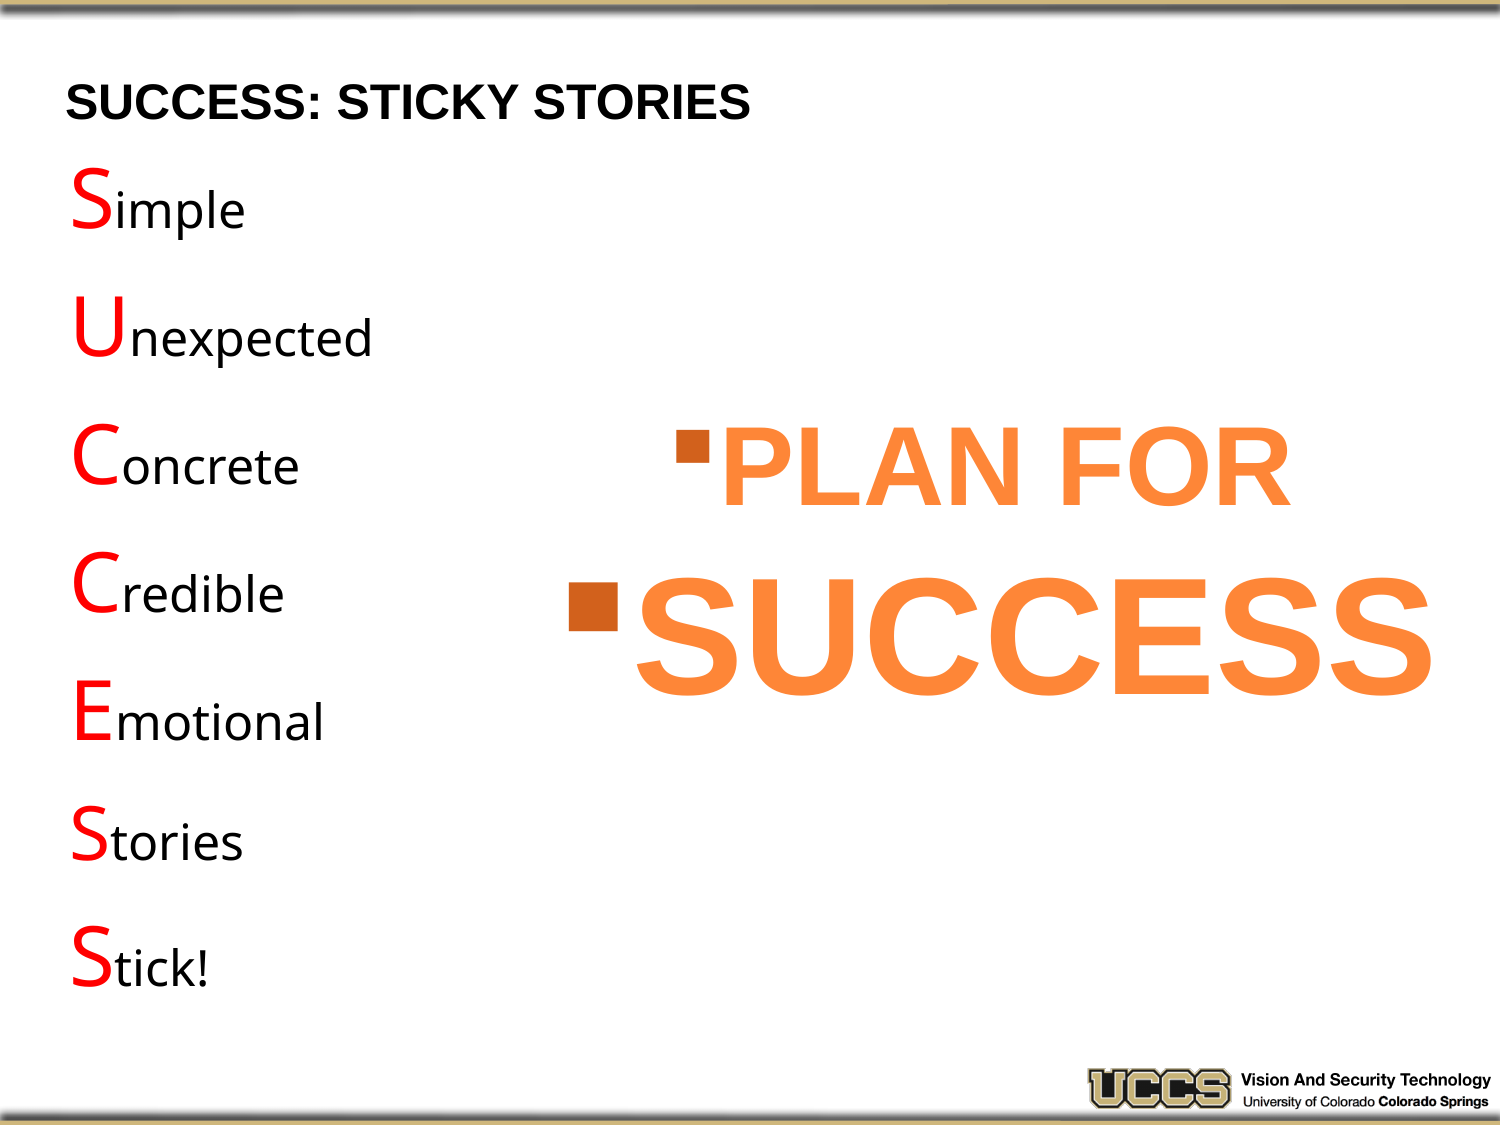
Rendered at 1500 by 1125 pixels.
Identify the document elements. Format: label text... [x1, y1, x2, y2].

list Simple Unexpected Concrete Credible Emotional Stories Stick! [53, 137, 1367, 1031]
picture [1079, 1061, 1495, 1118]
text_box Plan for SUCCESS [540, 385, 1454, 736]
title SUCCESS: STICKY STORIES [50, 24, 1450, 138]
